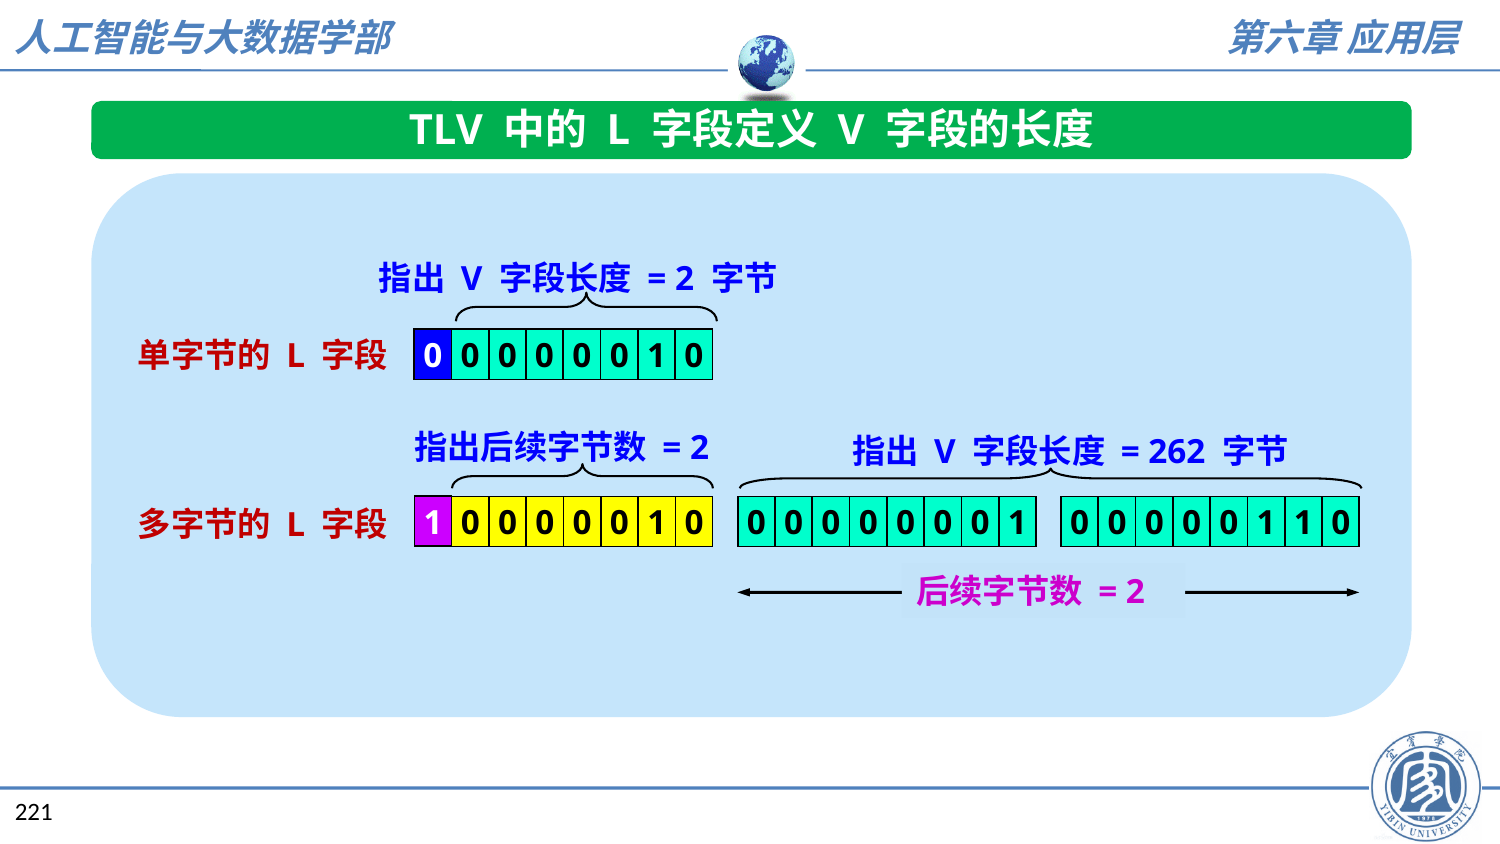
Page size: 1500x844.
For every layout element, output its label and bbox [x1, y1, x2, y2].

picture [736, 33, 796, 95]
text_box [91, 95, 1412, 161]
text_box [89, 171, 1414, 720]
slide_number [0, 787, 350, 833]
